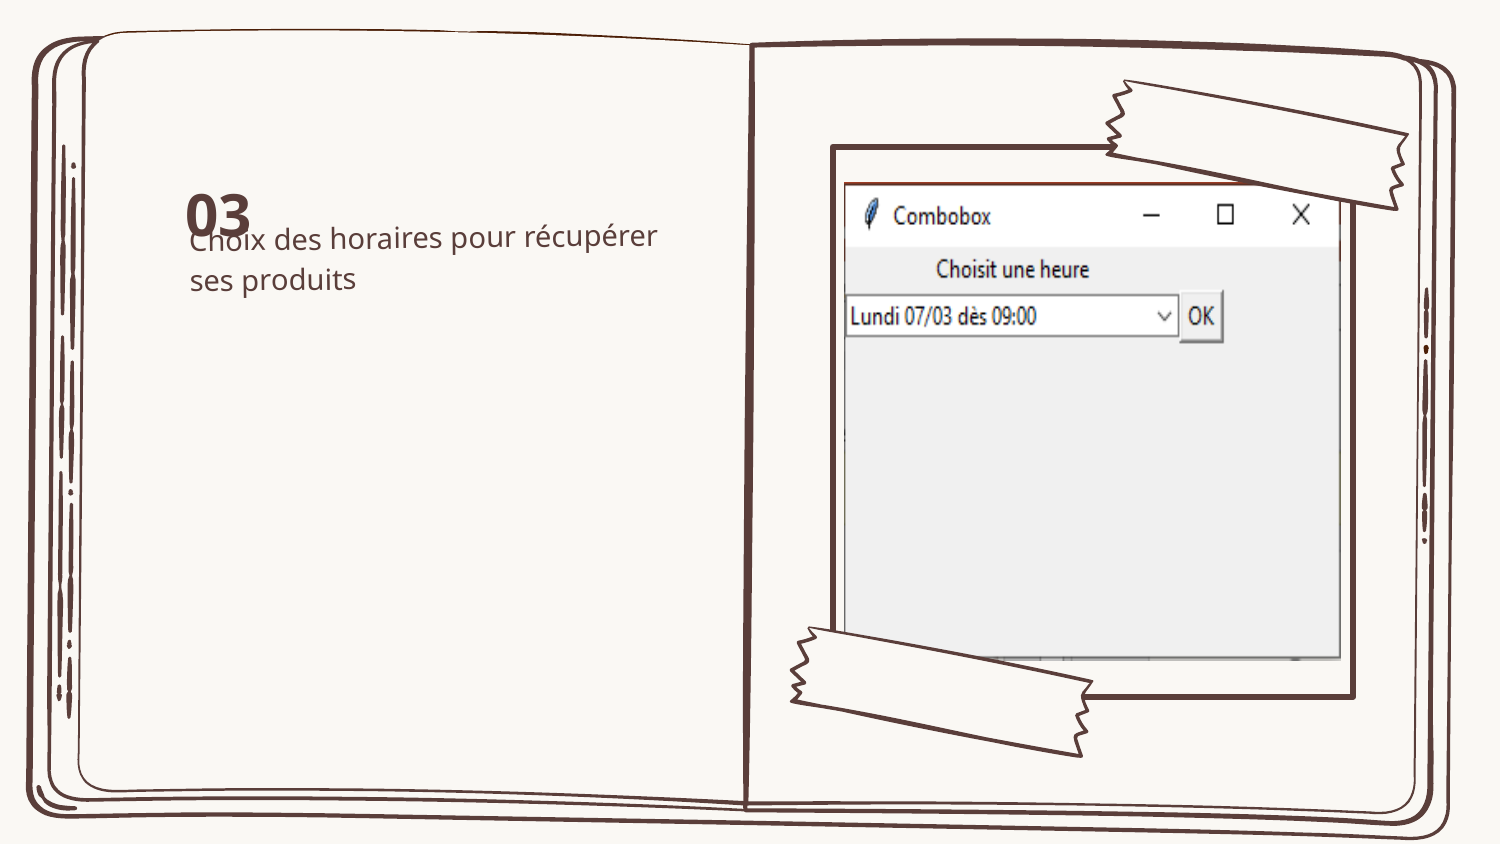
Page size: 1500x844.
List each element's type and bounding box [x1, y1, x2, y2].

text_box [782, 622, 1099, 760]
picture [835, 149, 1351, 694]
text_box [17, 23, 1466, 844]
